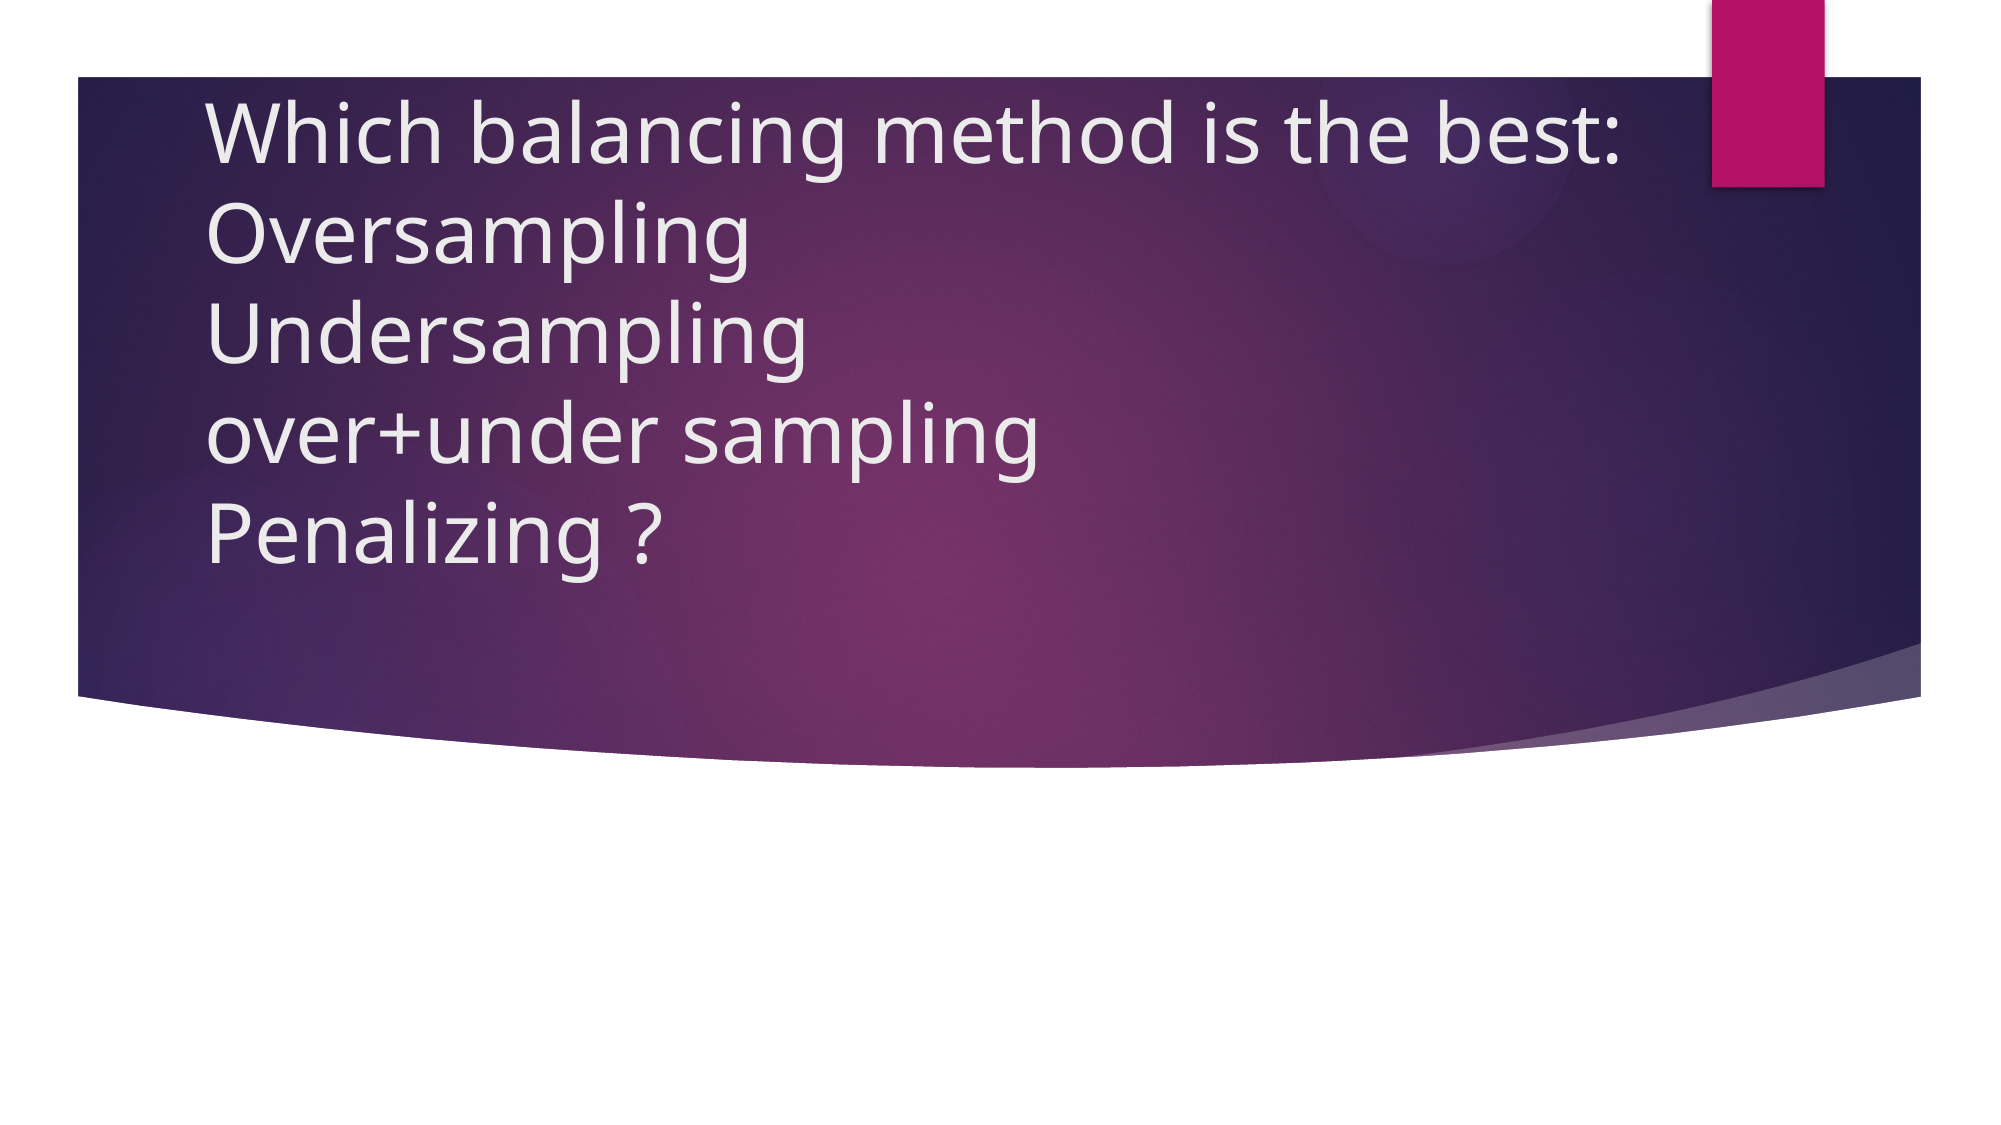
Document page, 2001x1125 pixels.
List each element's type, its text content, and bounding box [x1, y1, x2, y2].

title Which balancing method is the best: Oversampling Undersampling over+under sampling Penalizing ? [189, 388, 1794, 688]
